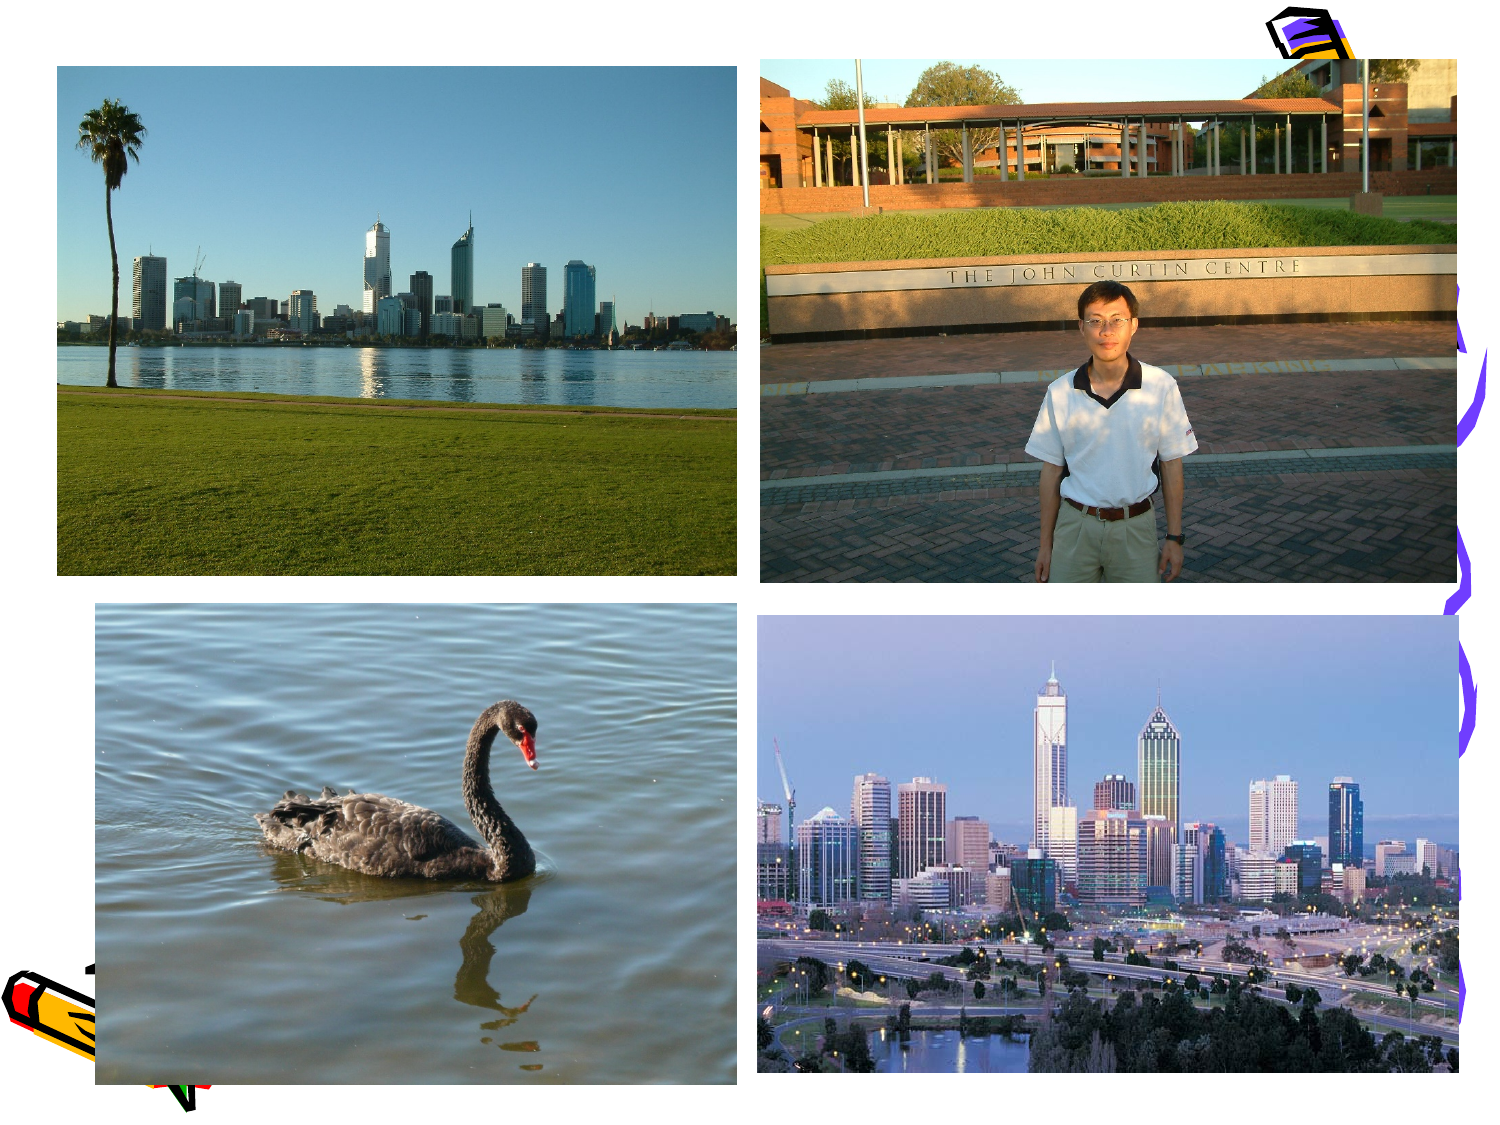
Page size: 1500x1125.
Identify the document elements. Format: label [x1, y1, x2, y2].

picture [94, 603, 737, 1086]
picture [759, 59, 1458, 583]
list [57, 66, 737, 576]
picture [757, 615, 1459, 1074]
